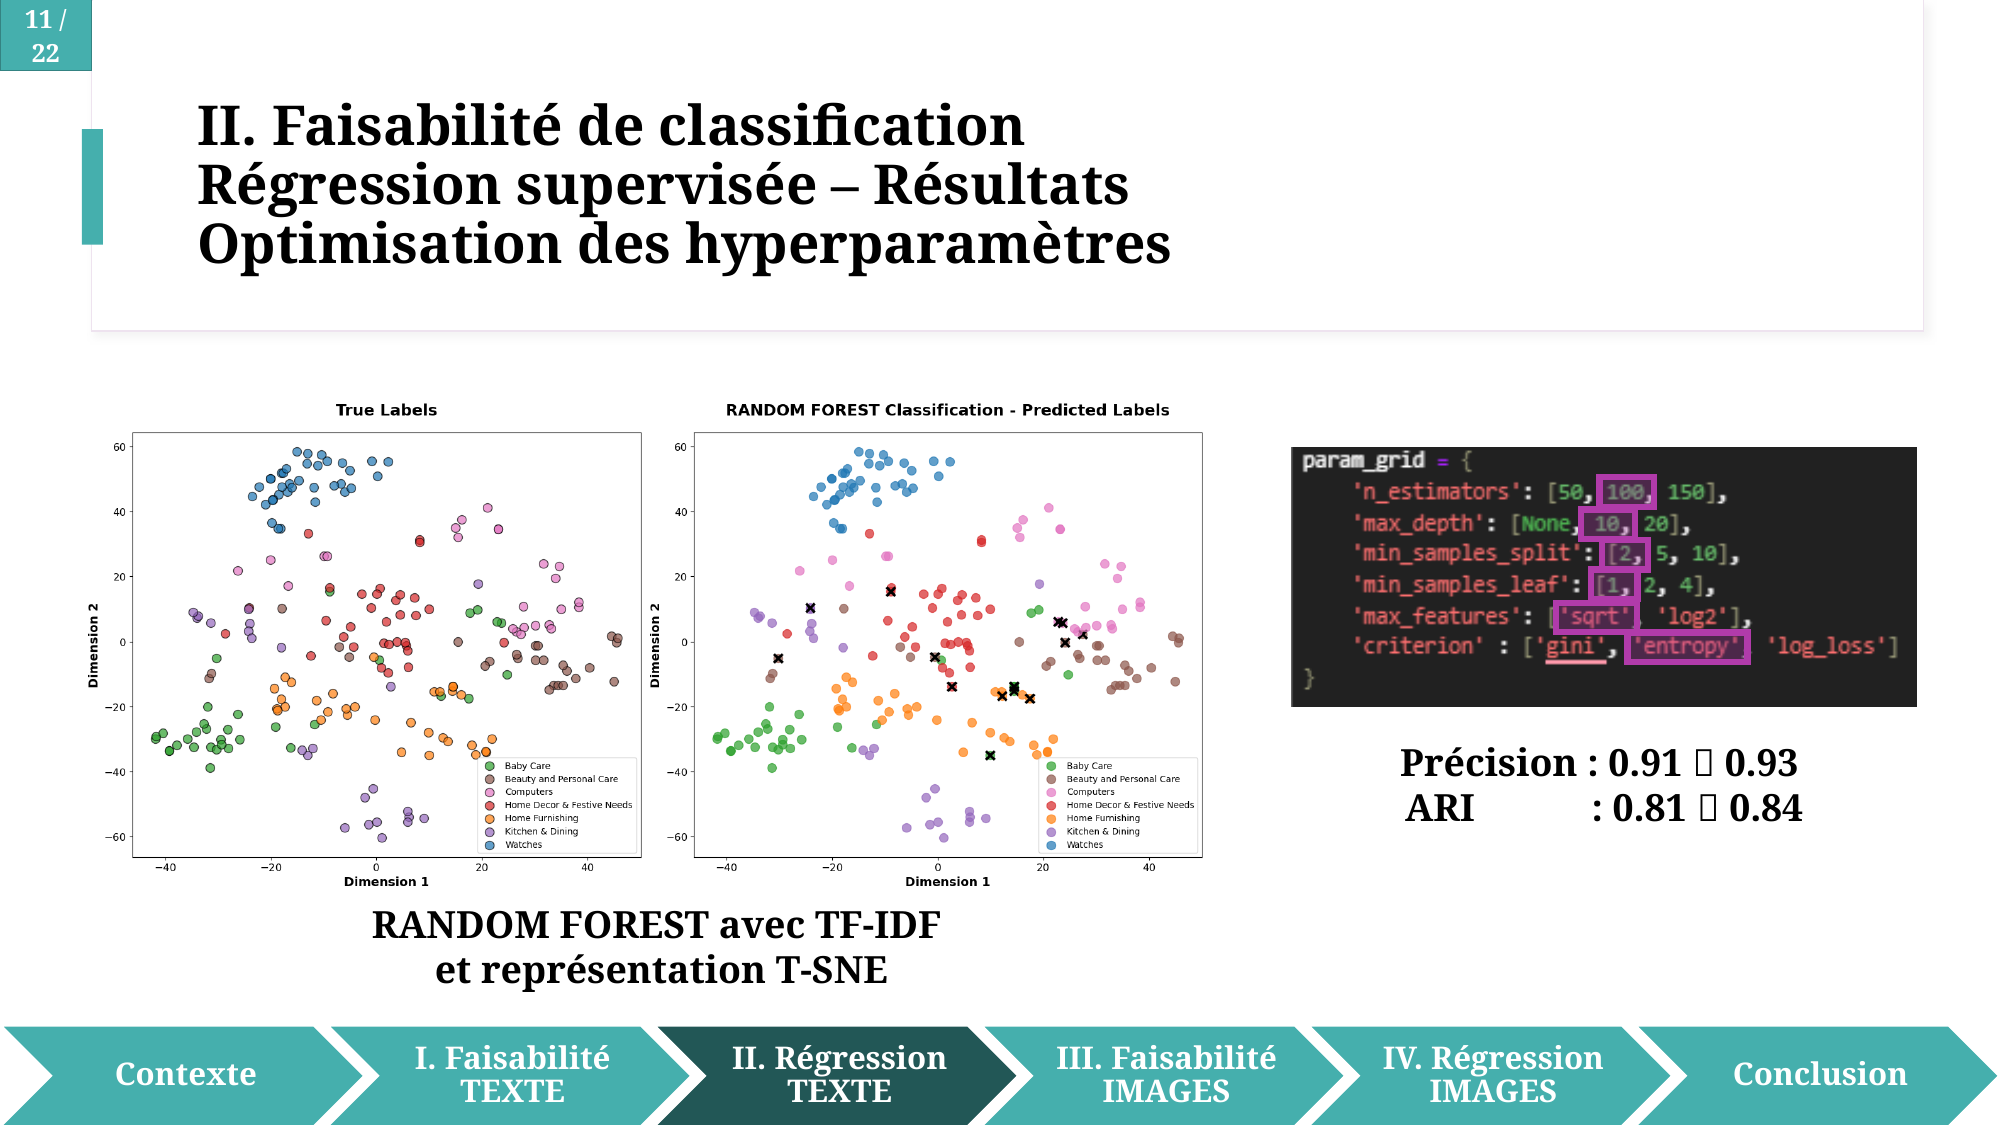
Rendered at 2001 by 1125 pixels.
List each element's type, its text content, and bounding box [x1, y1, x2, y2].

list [82, 397, 1208, 894]
text_box Précision : 0.91  0.93 ARI : 0.81  0.84 [1291, 731, 1917, 837]
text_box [0, 1025, 2000, 1125]
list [1291, 447, 1917, 707]
title II. Faisabilité de classification Régression supervisée – Résultats Optimisation des hyperparamètres [183, 90, 1851, 284]
text_box RANDOM FOREST avec TF-IDF et représentation T-SNE [97, 893, 1227, 999]
